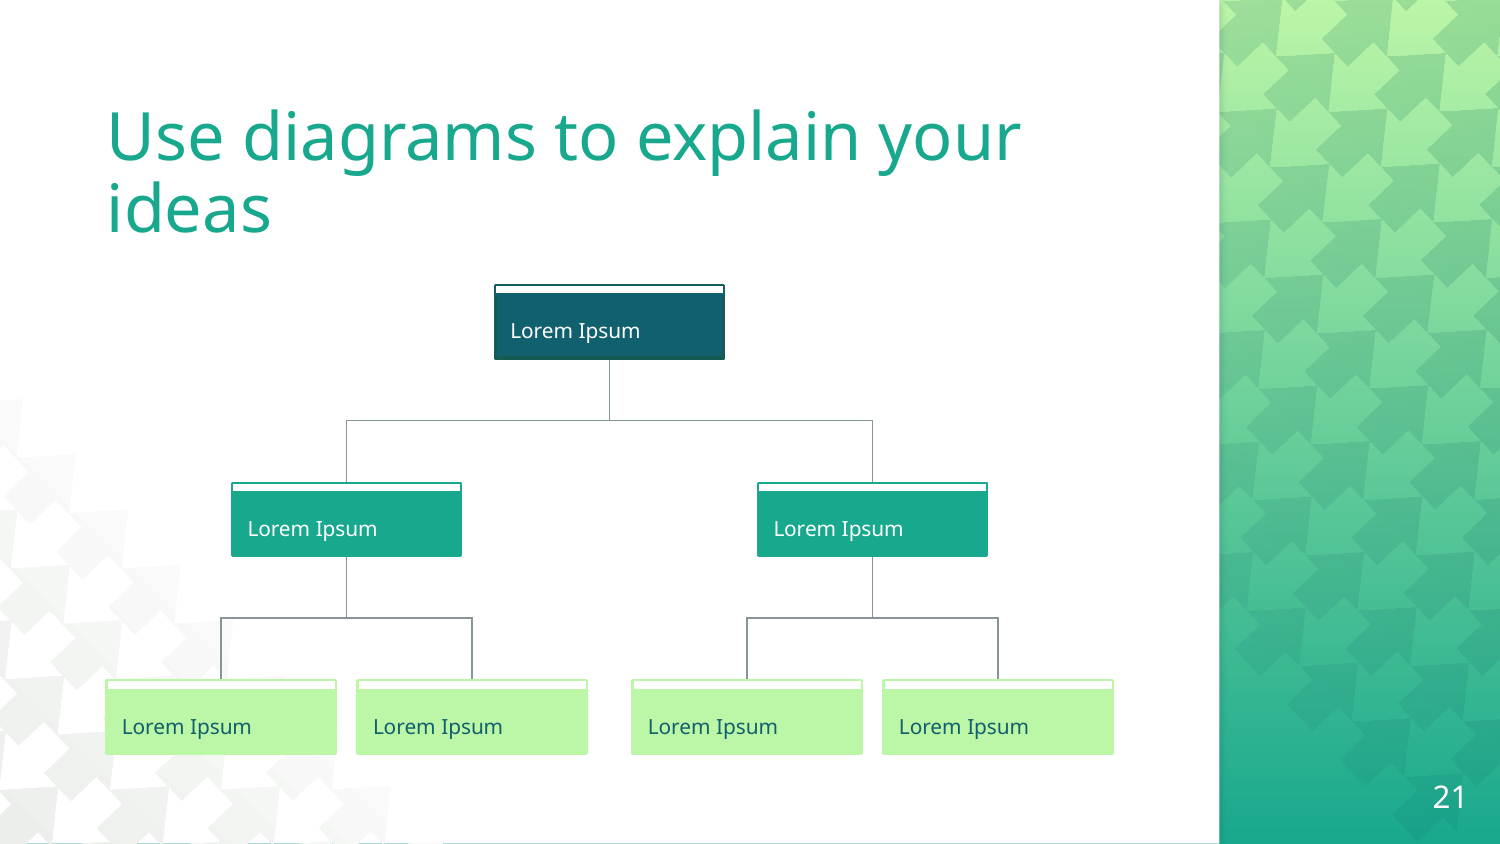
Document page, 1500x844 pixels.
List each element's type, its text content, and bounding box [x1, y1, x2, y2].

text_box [632, 680, 862, 754]
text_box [495, 285, 725, 359]
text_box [232, 482, 462, 556]
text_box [758, 482, 988, 556]
slide_number 21 [1378, 766, 1469, 832]
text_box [415, 288, 541, 553]
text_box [221, 555, 347, 682]
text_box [678, 288, 804, 553]
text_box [883, 680, 1113, 754]
title Use diagrams to explain your ideas [106, 103, 1113, 175]
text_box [106, 680, 336, 754]
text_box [877, 555, 999, 682]
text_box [747, 555, 873, 682]
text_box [351, 555, 473, 682]
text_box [357, 680, 587, 754]
